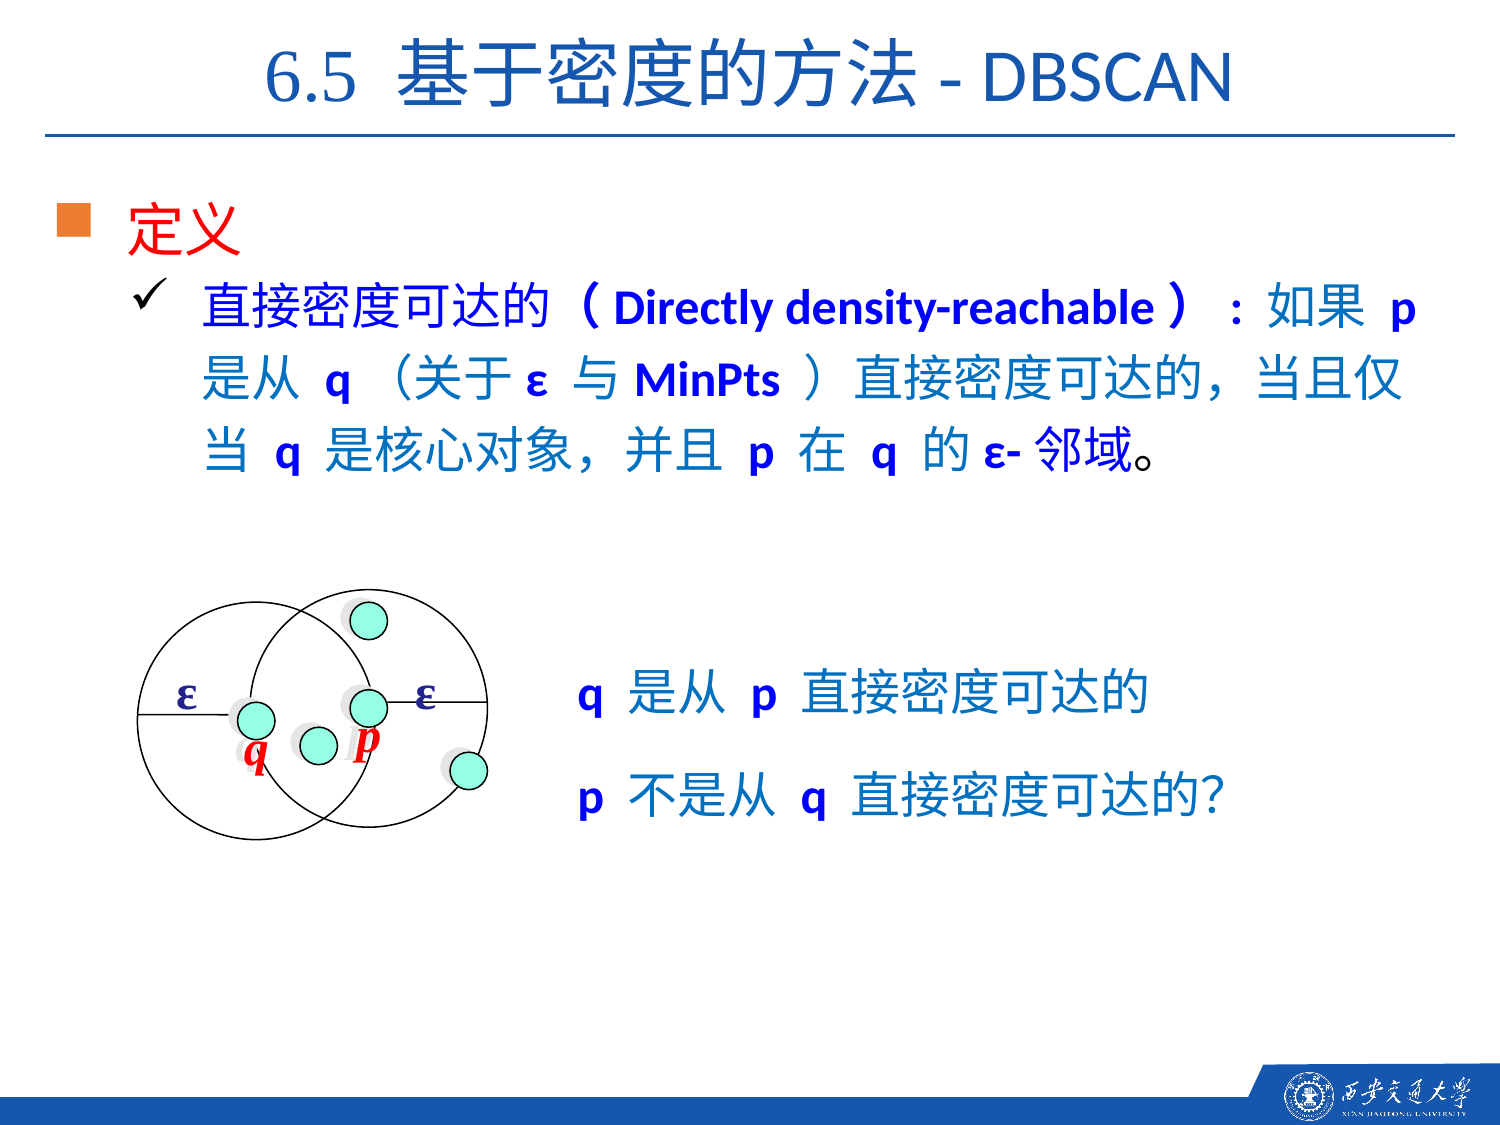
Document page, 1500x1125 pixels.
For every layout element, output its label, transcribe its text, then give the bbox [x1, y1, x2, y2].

text_box q [237, 702, 276, 740]
text_box [250, 589, 488, 828]
text_box q 是从 p 直接密度可达的 p 不是从 q 直接密度可达的？ [562, 623, 1413, 819]
text_box 6.5 基于密度的方法- DBSCAN [0, 19, 1500, 124]
text_box [300, 727, 338, 765]
text_box 定义 直接密度可达的（Directly density-reachable）: 如果 p 是从 q（关于ε 与MinPts ）直接密度可达的，当且仅当 q 是核心对象，并且 p 在 q 的ε-邻域。 [37, 164, 1463, 961]
text_box ε [400, 652, 452, 727]
text_box [350, 602, 388, 640]
text_box [137, 602, 324, 840]
text_box ε [161, 652, 213, 727]
text_box [450, 752, 488, 790]
text_box p [350, 689, 388, 728]
